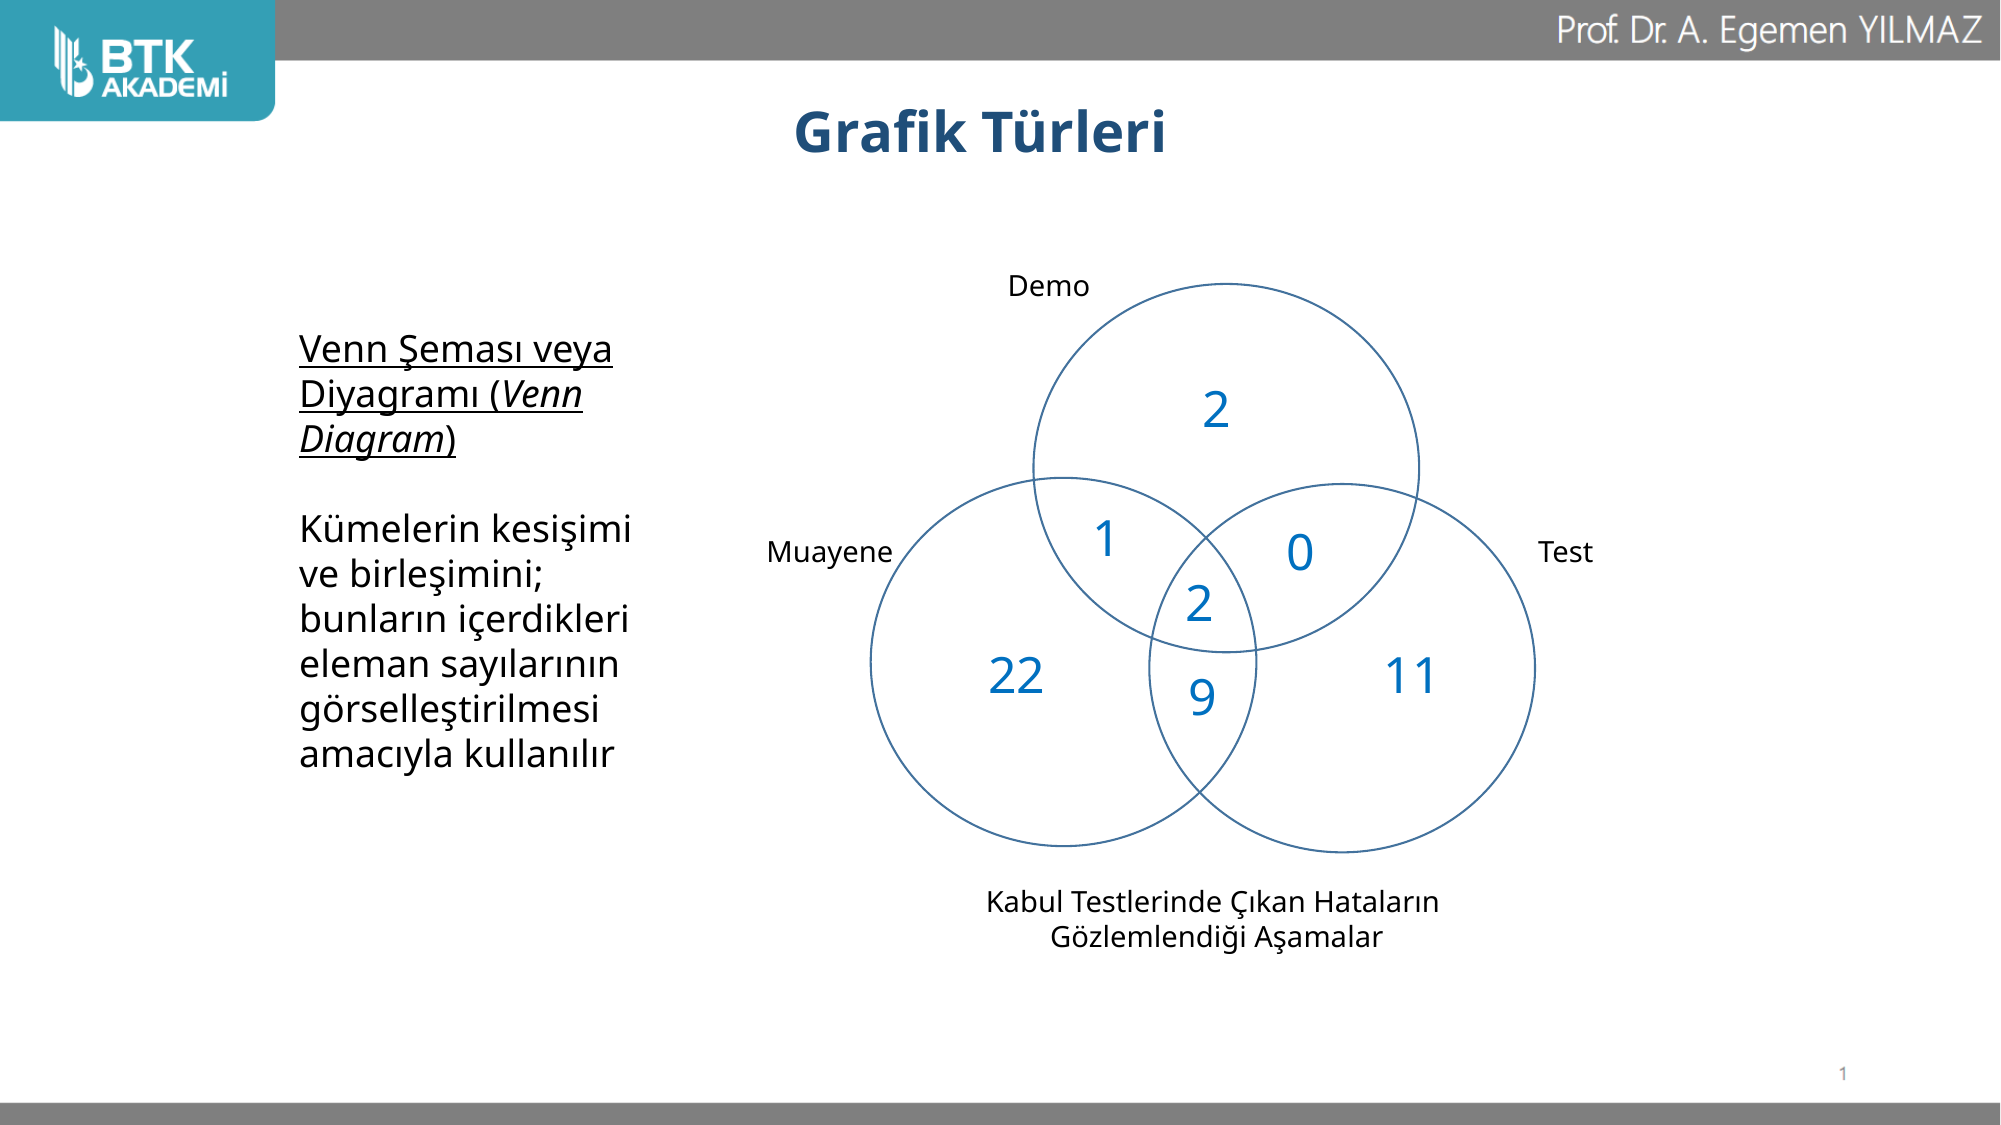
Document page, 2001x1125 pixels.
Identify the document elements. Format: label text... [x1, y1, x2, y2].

title Grafik Türleri [99, 0, 1863, 172]
text_box Venn Şeması veya Diyagramı (Venn Diagram) Kümelerin kesişimi ve birleşimini; bunların içerdikleri eleman sayılarının görselleştirilmesi amacıyla kullanılır [284, 317, 695, 603]
slide_number 89 [1325, 1042, 1863, 1103]
text_box Kabul Testlerinde Çıkan Hataların Gözlemlendiği Aşamalar [971, 876, 1463, 962]
text_box 11 [1369, 636, 1456, 712]
text_box [869, 476, 1206, 848]
text_box 9 [1174, 658, 1233, 734]
text_box [1032, 282, 1421, 535]
picture [0, 0, 2001, 1125]
text_box 22 [973, 635, 1060, 711]
text_box Muayene [751, 525, 909, 576]
text_box 2 [1187, 369, 1246, 445]
text_box 1 [1077, 499, 1136, 575]
text_box Test [1523, 525, 1609, 576]
text_box Demo [992, 260, 1106, 310]
text_box 2 [1170, 564, 1229, 639]
text_box 0 [1272, 513, 1331, 588]
text_box [1148, 482, 1537, 854]
